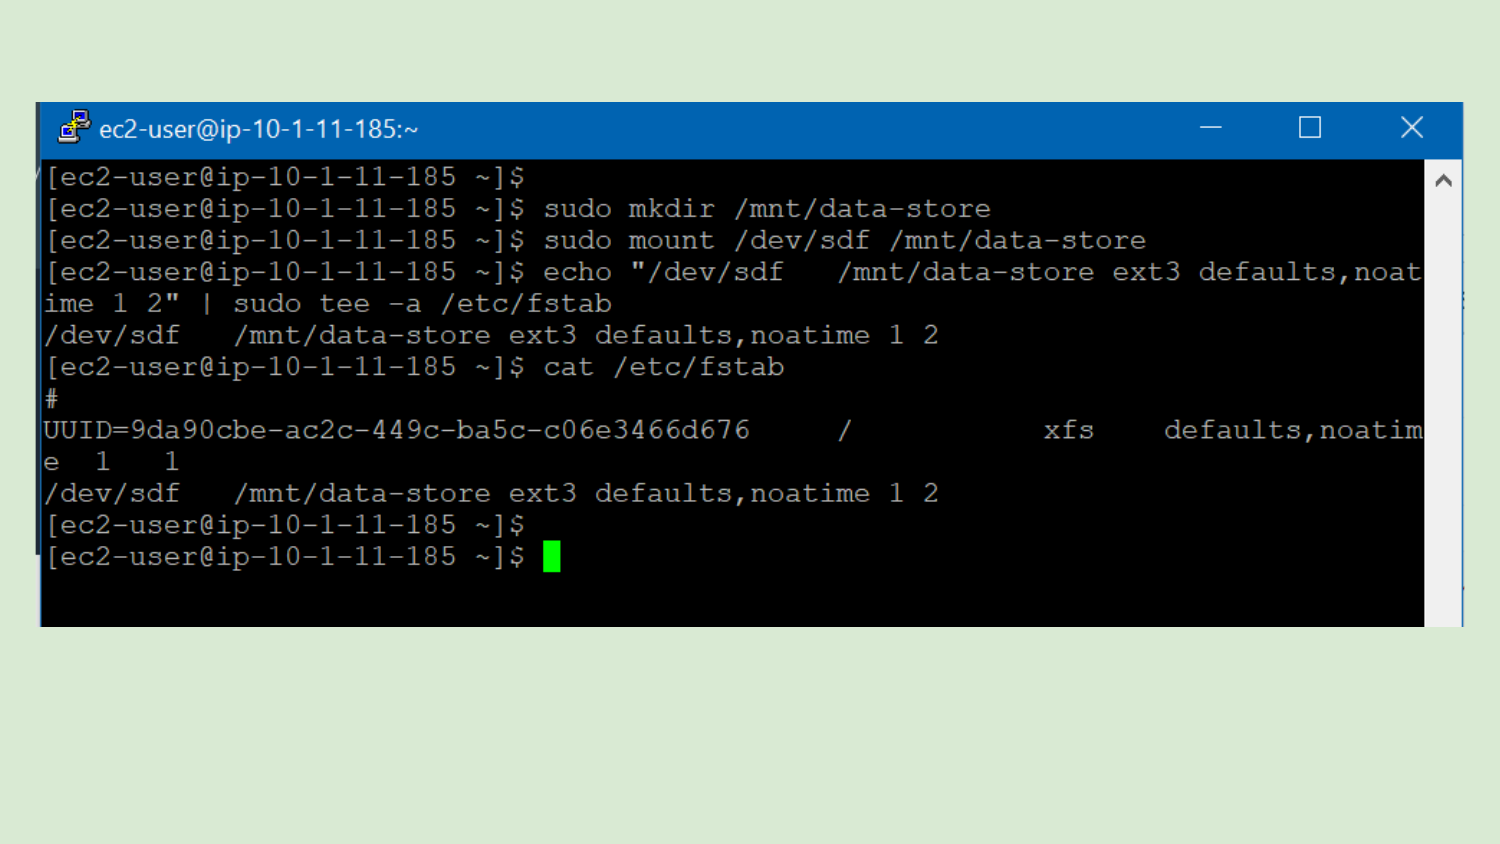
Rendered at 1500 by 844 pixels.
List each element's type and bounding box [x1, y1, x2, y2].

picture [35, 102, 1465, 627]
